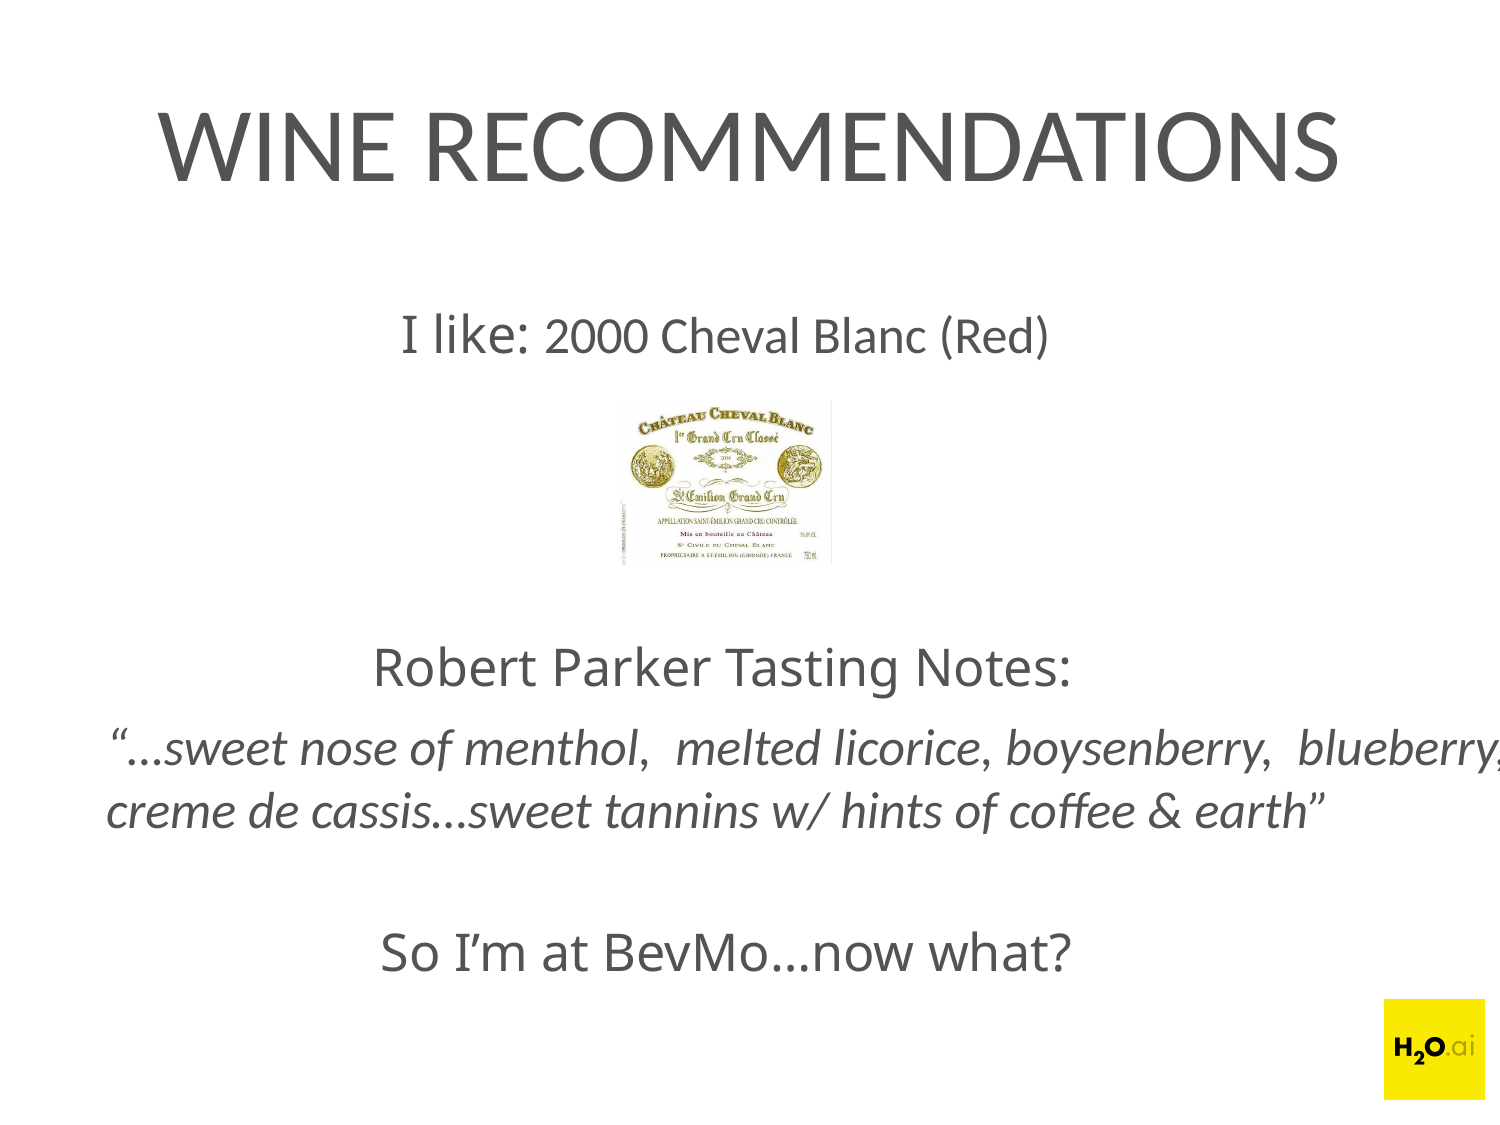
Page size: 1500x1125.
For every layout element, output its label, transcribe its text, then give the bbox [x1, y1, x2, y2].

picture [1384, 999, 1485, 1100]
title wine recommendations [75, 45, 1425, 233]
text_box Robert Parker Tasting Notes: [366, 628, 1079, 703]
picture [620, 399, 833, 565]
text_box I like: 2000 Cheval Blanc (Red) [395, 295, 1057, 370]
text_box “…sweet nose of menthol, melted licorice, boysenberry, blueberry, creme de cassis…sweet tannins w/ hints of coffee & earth” [100, 707, 1500, 845]
text_box So I’m at BevMo…now what? [374, 913, 1078, 988]
